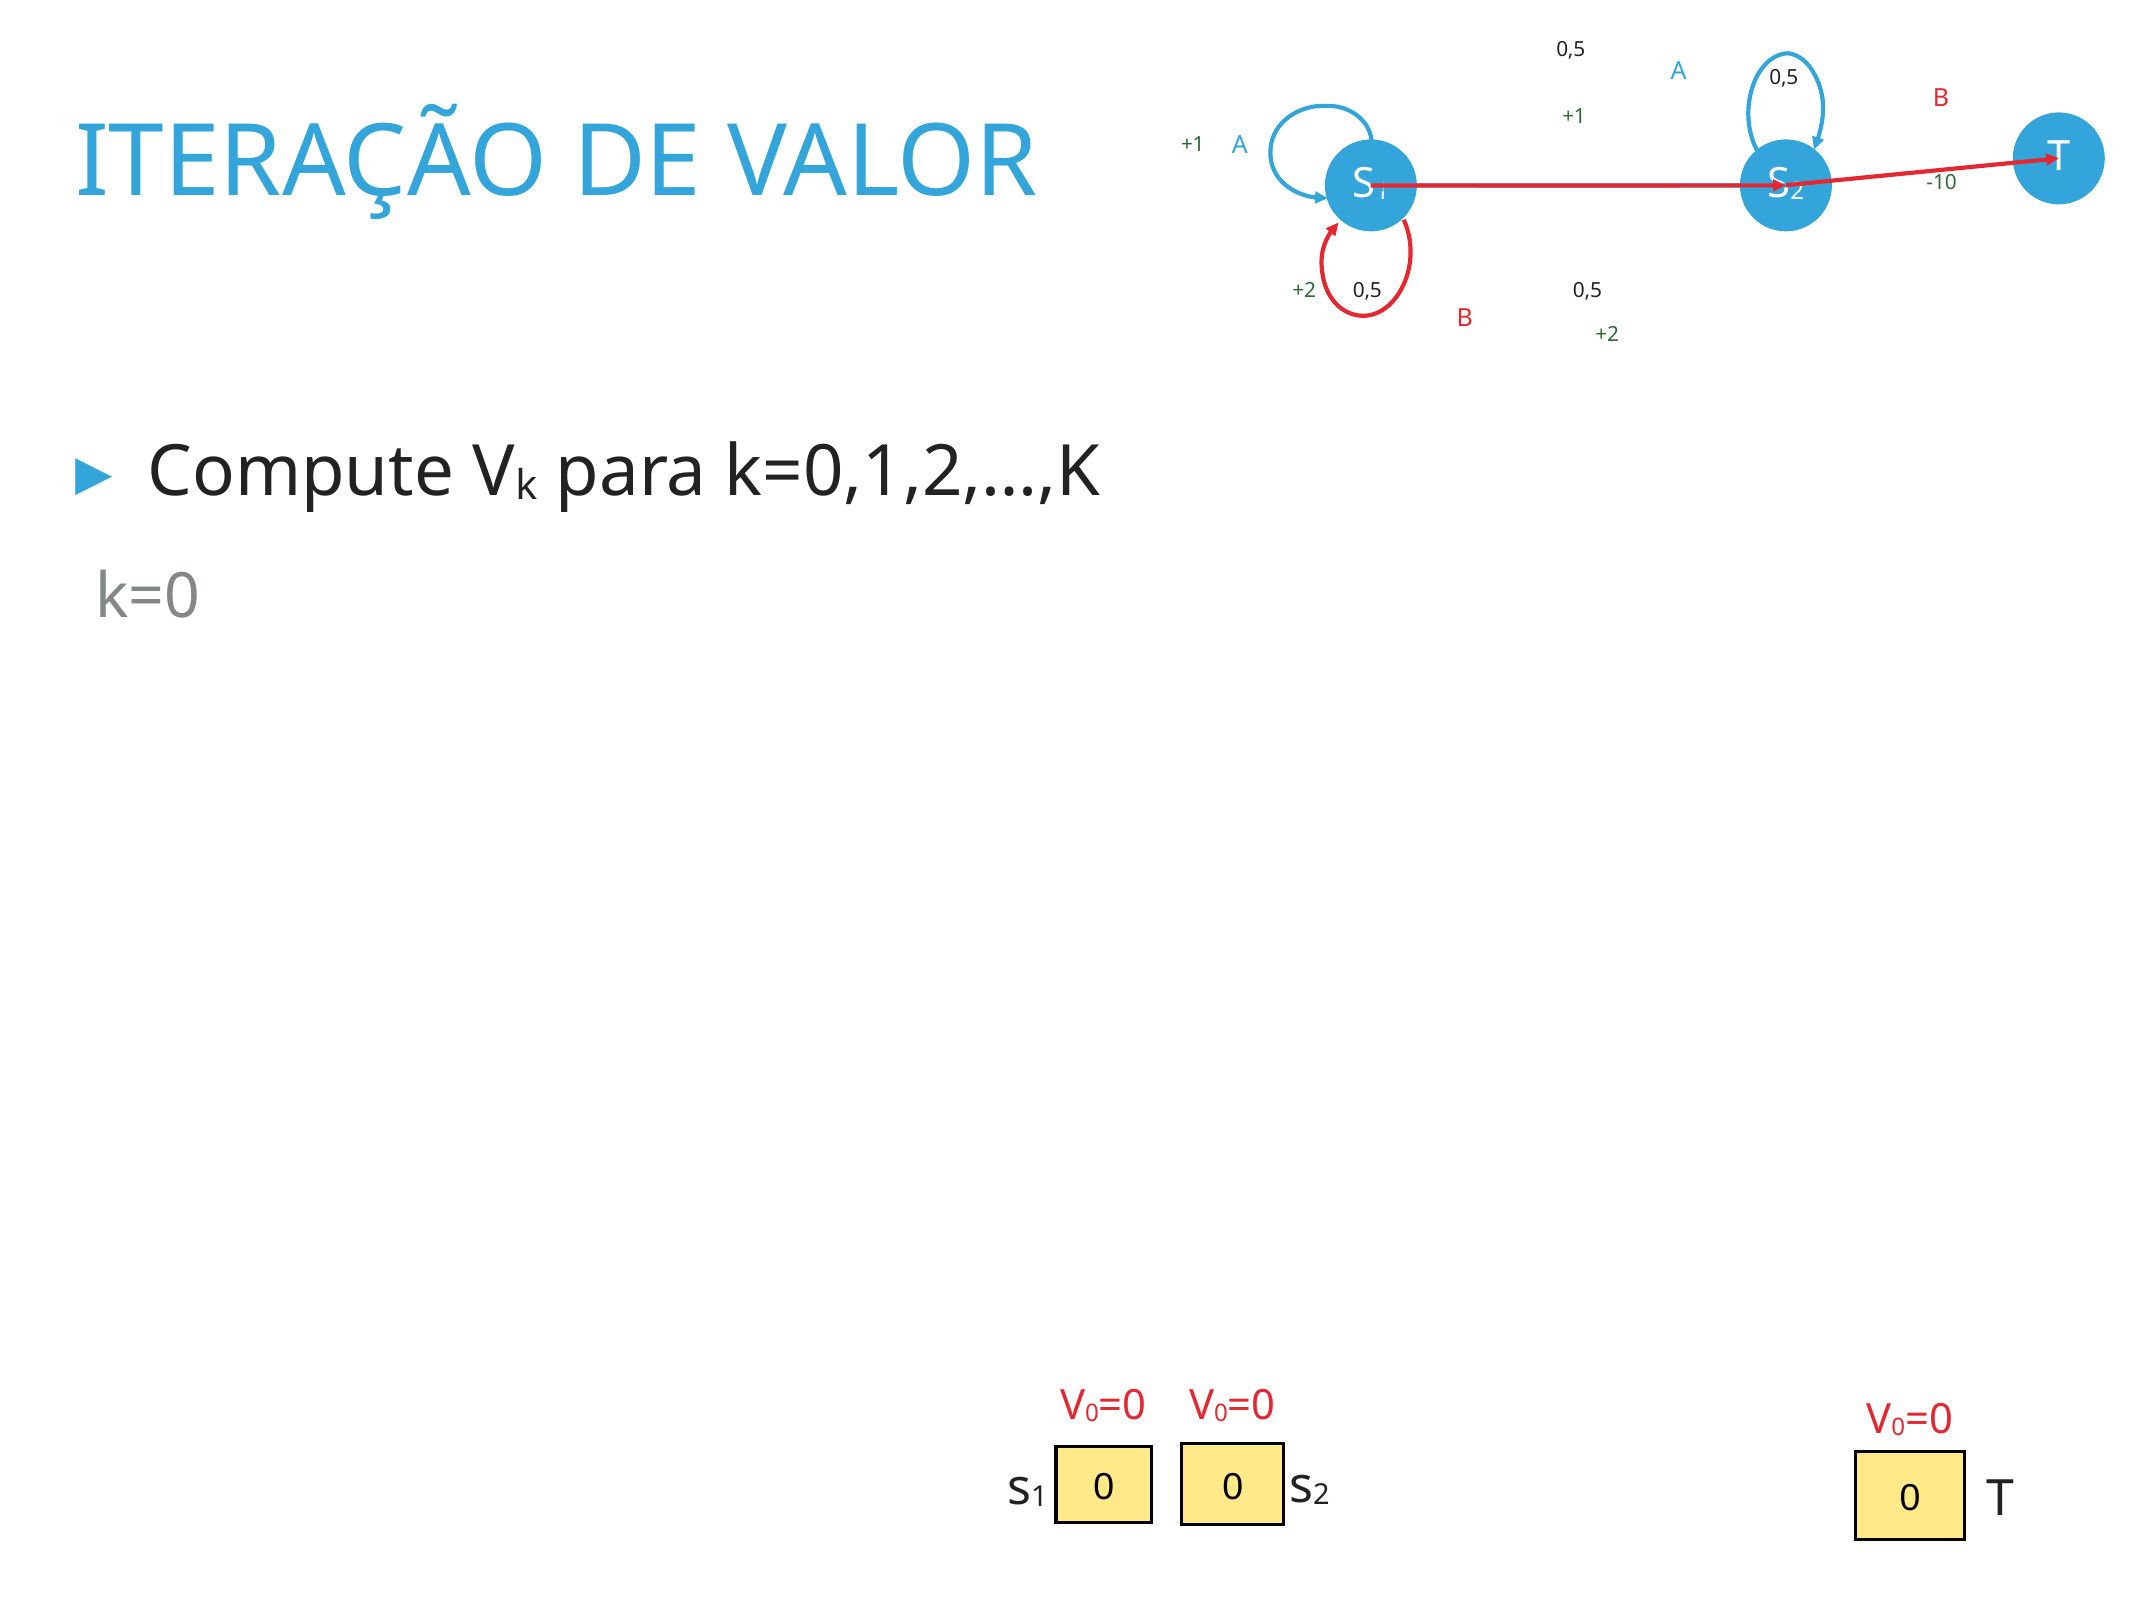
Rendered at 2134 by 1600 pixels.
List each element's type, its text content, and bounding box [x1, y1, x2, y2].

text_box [1172, 23, 2105, 358]
text_box V0=0 [1858, 1383, 1962, 1447]
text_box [1836, 1448, 1984, 1543]
text_box Iteração de valor [66, 110, 1167, 230]
text_box Compute Vk para k=0,1,2,…,K [66, 416, 2067, 653]
text_box T [1988, 1457, 2023, 1534]
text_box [1171, 1440, 1294, 1528]
text_box s1 [998, 1446, 1042, 1523]
text_box V0=0 [1180, 1369, 1285, 1436]
text_box V0=0 [1051, 1369, 1156, 1436]
text_box k=0 [86, 546, 209, 639]
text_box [1046, 1443, 1162, 1526]
text_box s2 [1298, 1444, 1339, 1521]
